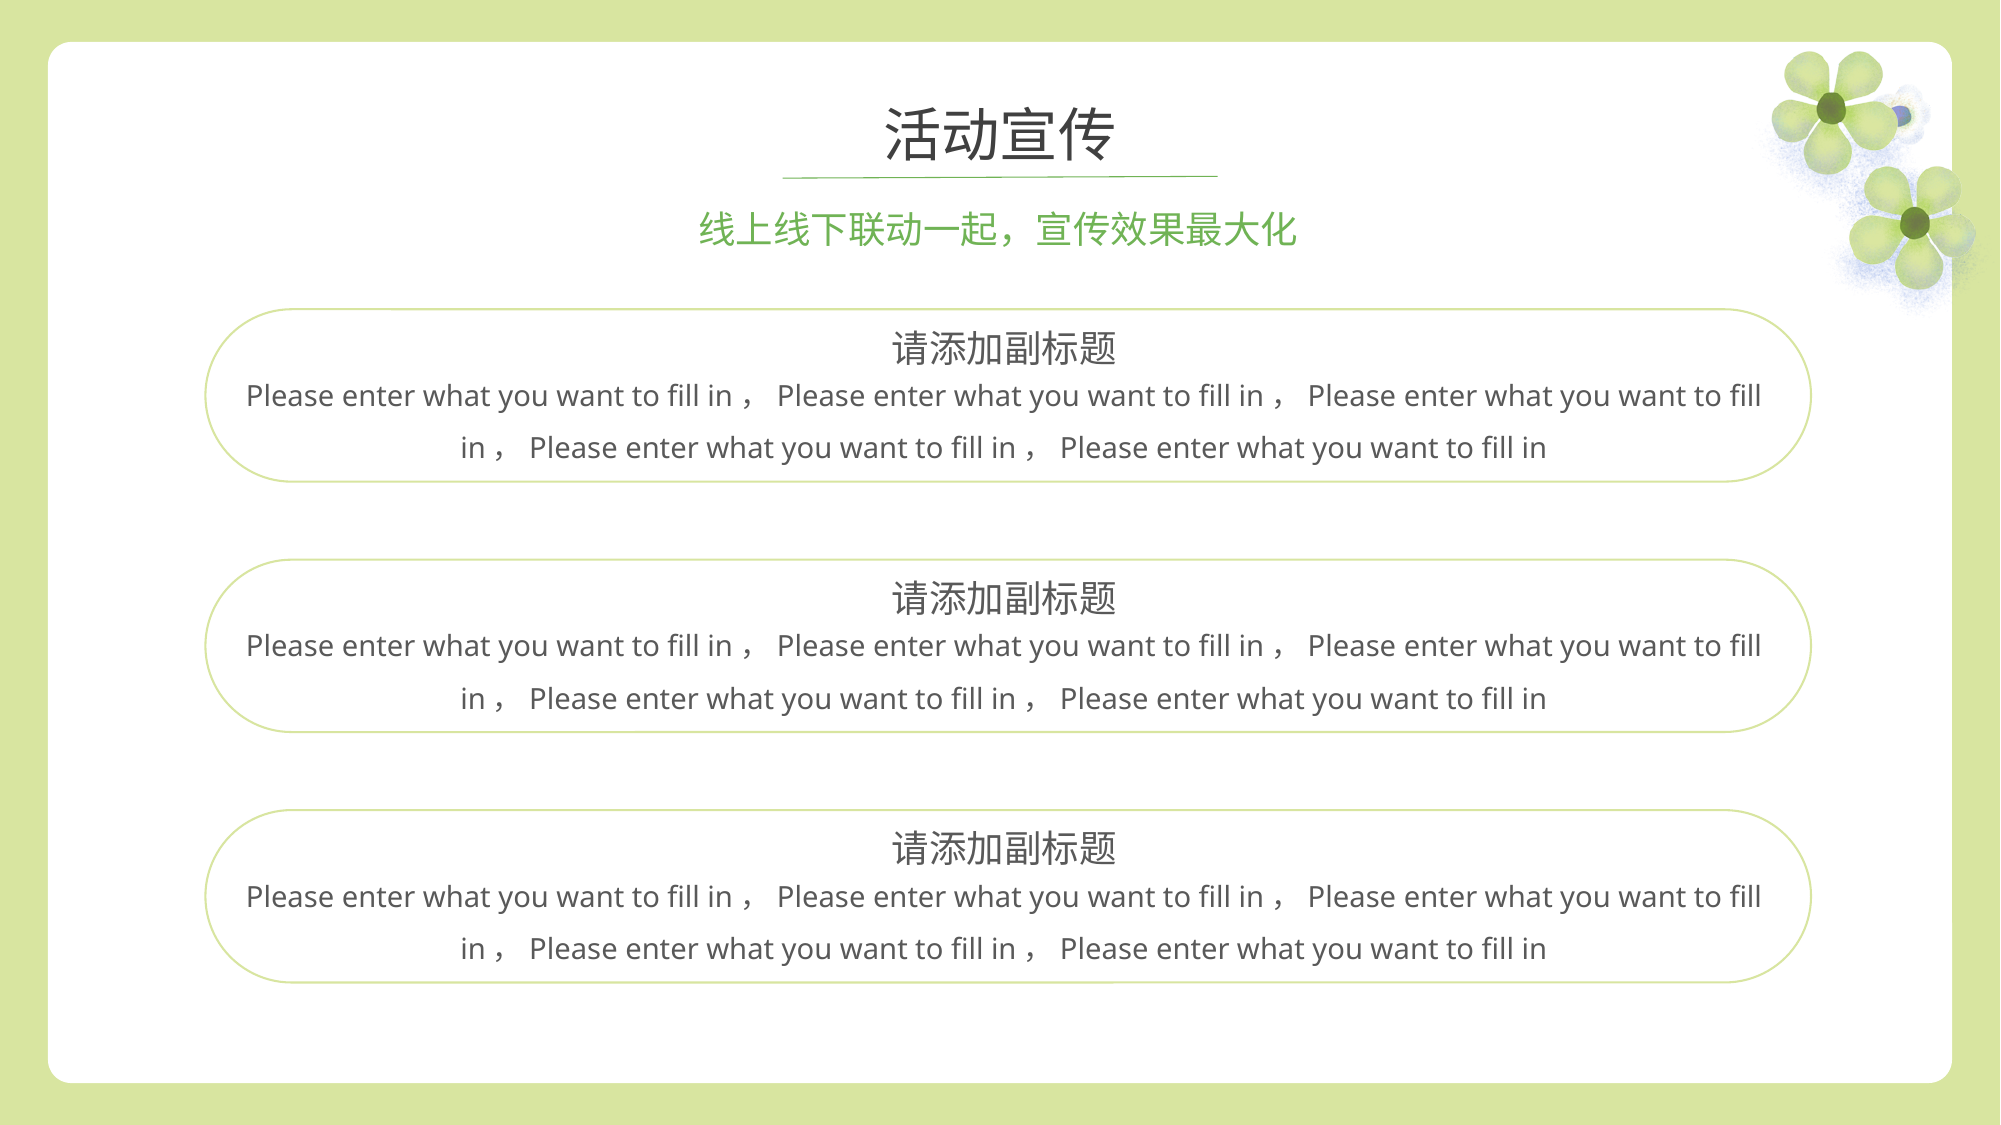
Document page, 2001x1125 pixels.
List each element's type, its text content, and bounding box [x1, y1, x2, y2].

text_box [0, 0, 2000, 1125]
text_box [205, 559, 1812, 732]
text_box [205, 309, 1812, 482]
picture [1748, 0, 2001, 342]
text_box 线上线下联动一起，宣传效果最大化 [498, 176, 1499, 259]
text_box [205, 810, 1812, 983]
text_box [46, 40, 1954, 1085]
text_box 活动宣传 [857, 90, 1143, 176]
